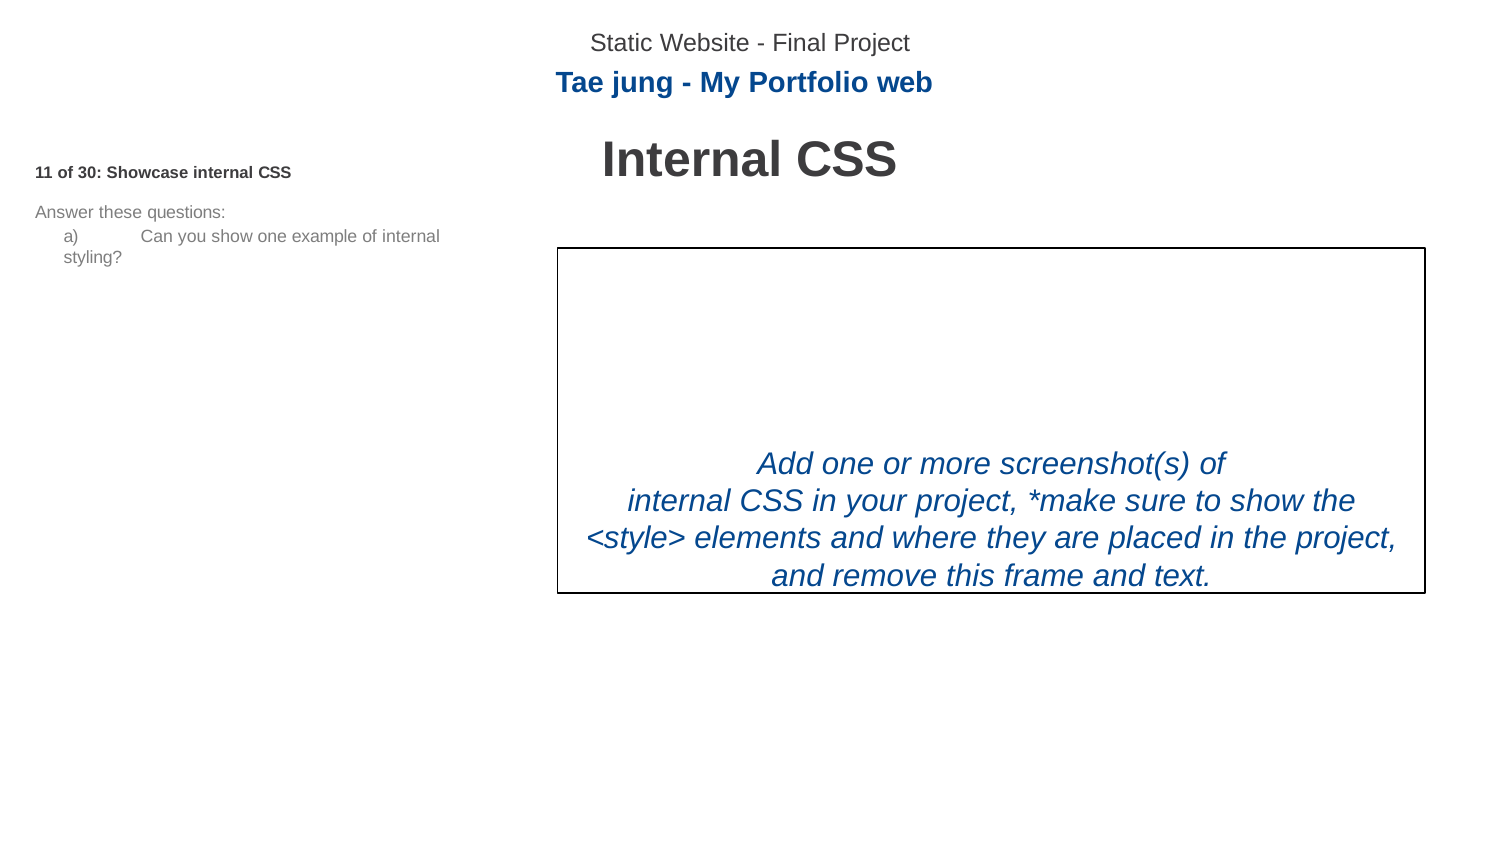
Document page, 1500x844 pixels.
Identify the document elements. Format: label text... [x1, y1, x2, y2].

text_box 11 of 30: Showcase internal CSS [32, 160, 296, 182]
title Internal CSS [599, 124, 901, 268]
text_box Answer these questions: a) Can you show one example of internal styling? [32, 195, 479, 268]
text_box Add one or more screenshot(s) of internal CSS in your project, *make sure to show the <style> elements and where they are placed in the project, and remove this frame and text. [557, 247, 1426, 593]
text_box Static Website - Final Project Tae jung - My Portfolio web [553, 18, 937, 98]
